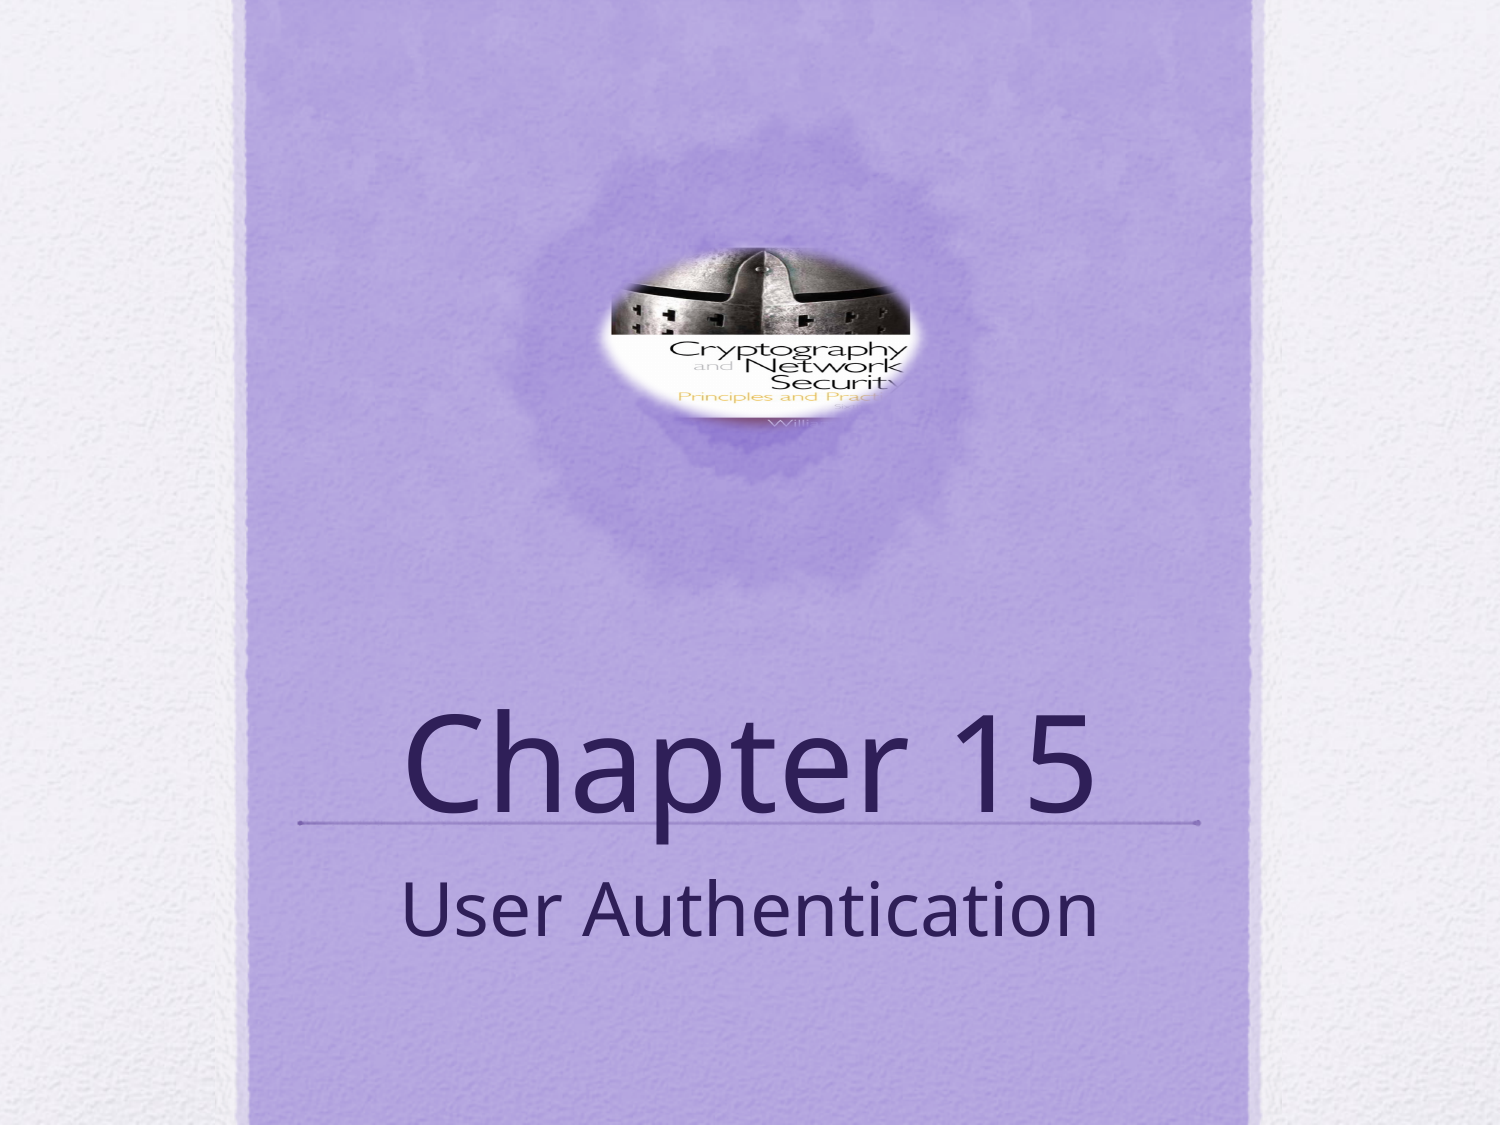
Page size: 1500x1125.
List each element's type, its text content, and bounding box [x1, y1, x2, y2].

title Chapter 15 [303, 605, 1198, 848]
picture [0, 0, 1500, 1125]
subtitle User Authentication [249, 853, 1251, 994]
picture [584, 234, 937, 439]
